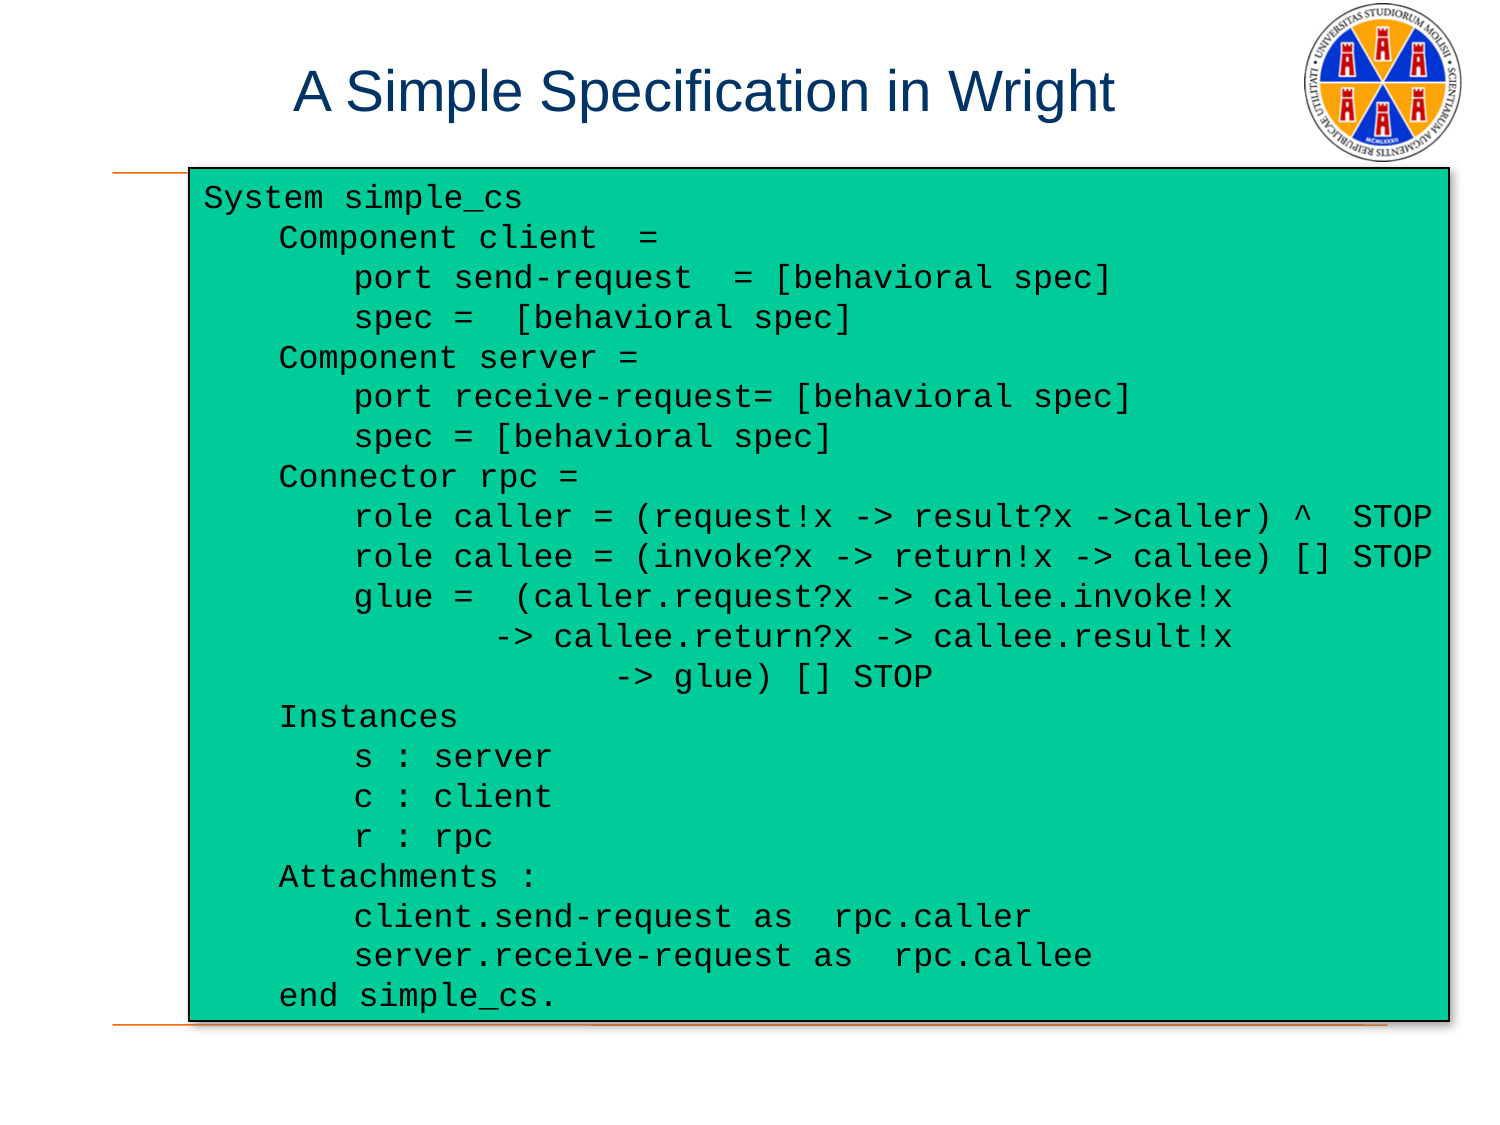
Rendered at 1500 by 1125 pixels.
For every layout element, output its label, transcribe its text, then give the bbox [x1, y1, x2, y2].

text_box System simple_cs Component client = port send-request = [behavioral spec] spec = [behavioral spec] Component server = port receive-request= [behavioral spec] spec = [behavioral spec] Connector rpc = role caller = (request!x -> result?x ->caller) ^ STOP role callee = (invoke?x -> return!x -> callee) [] STOP glue = (caller.request?x -> callee.invoke!x -> callee.return?x -> callee.result!x -> glue) [] STOP Instances s : server c : client r : rpc Attachments : client.send-request as rpc.caller server.receive-request as rpc.callee end simple_cs. [189, 167, 1449, 1021]
picture [1269, 0, 1500, 166]
title A Simple Specification in Wright [278, 18, 1211, 157]
